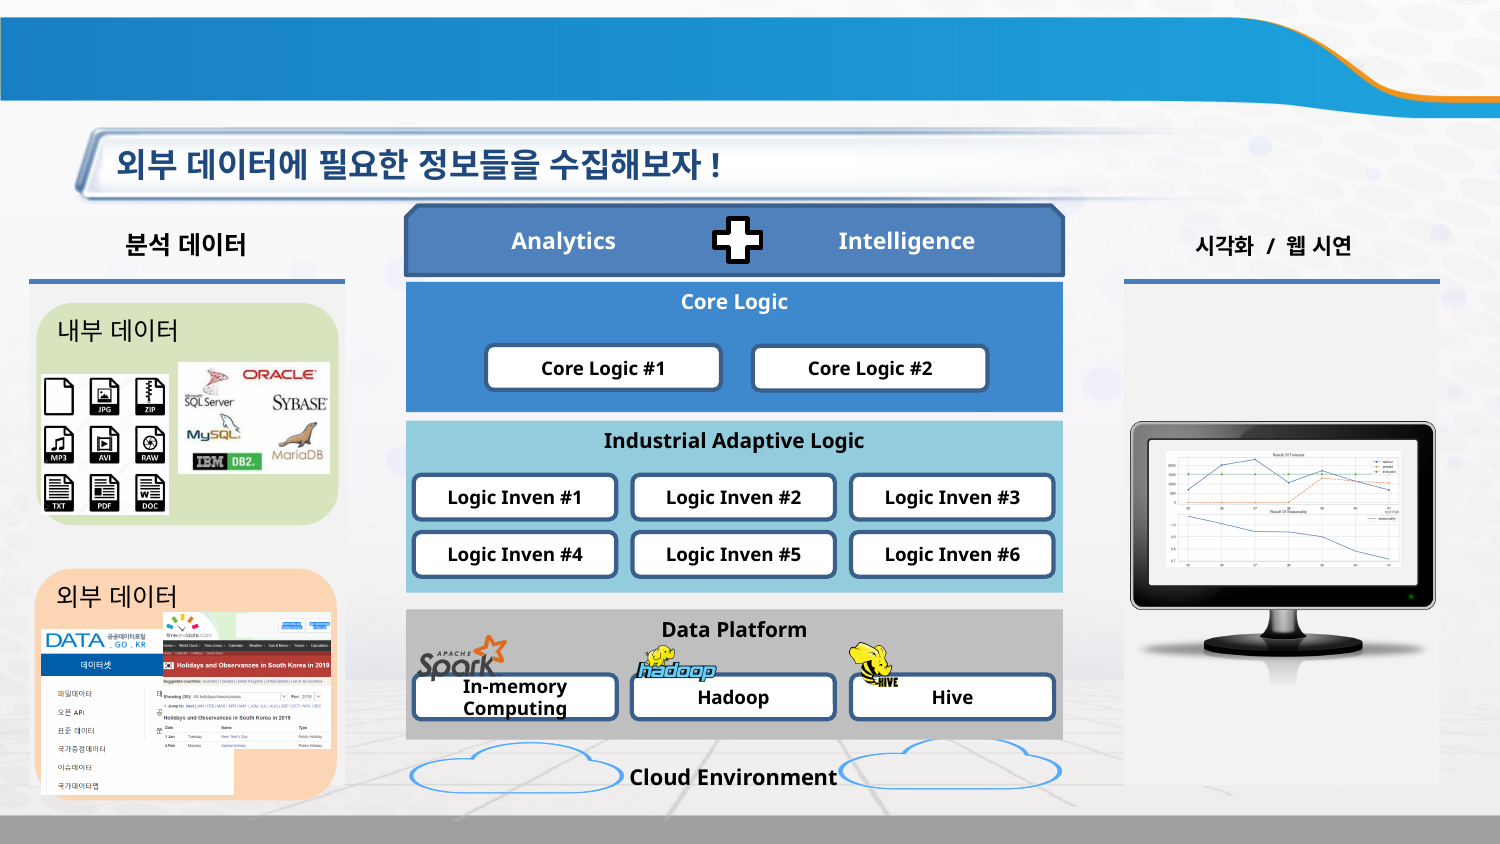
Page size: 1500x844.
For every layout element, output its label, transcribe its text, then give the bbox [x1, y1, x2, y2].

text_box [74, 126, 1289, 208]
text_box Industrial Adaptive Logic [404, 418, 1065, 595]
text_box Logic Inven #1 [411, 472, 619, 522]
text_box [34, 568, 337, 801]
text_box Core Logic #2 [750, 343, 990, 393]
text_box Logic Inven #2 [630, 472, 838, 522]
text_box Logic Inven #6 [848, 529, 1056, 579]
text_box Core Logic [404, 280, 1065, 414]
text_box 웹 크롤링의 이해 [29, 0, 1175, 103]
text_box [713, 217, 763, 263]
text_box Logic Inven #3 [848, 472, 1056, 522]
text_box Logic Inven #5 [630, 529, 838, 579]
picture [0, 0, 1500, 844]
text_box 시각화 / 웹 시연 [1180, 225, 1368, 267]
text_box Hive [848, 672, 1057, 722]
text_box Analytics [496, 218, 691, 262]
text_box Data Platform [404, 607, 1065, 742]
text_box In-memory Computing [411, 672, 619, 722]
text_box Hadoop [629, 672, 837, 722]
text_box [1122, 280, 1442, 788]
text_box Cloud Environment [628, 756, 835, 798]
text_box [36, 302, 339, 526]
text_box Intelligence [824, 218, 1046, 262]
text_box [403, 216, 1066, 278]
text_box Logic Inven #4 [411, 529, 619, 579]
text_box 분석 데이터 [110, 221, 263, 267]
text_box [27, 280, 347, 788]
text_box Core Logic #1 [484, 342, 724, 392]
